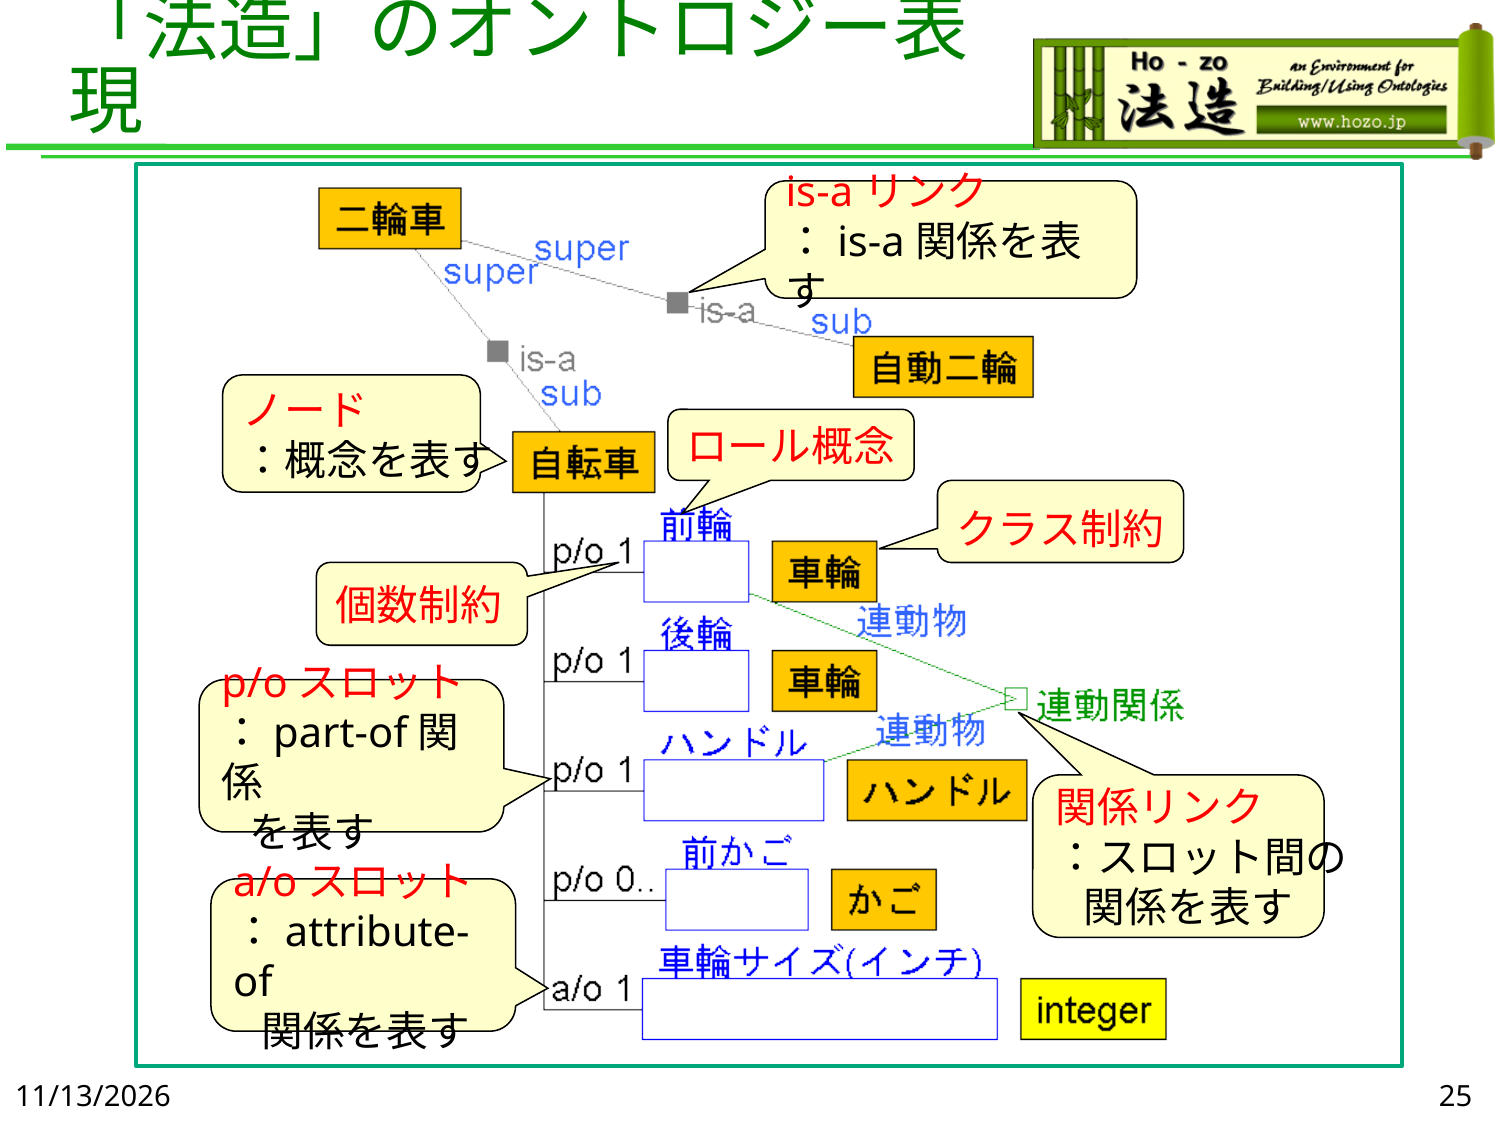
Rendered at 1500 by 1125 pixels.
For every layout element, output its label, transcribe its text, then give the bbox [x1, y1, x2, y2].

text_box 関係リンク ：スロット間の 関係を表す [1194, 774, 1325, 938]
text_box p/oスロット ：part-of関係 を表す [199, 679, 304, 832]
text_box ノード ：概念を表す [222, 374, 304, 493]
text_box is-aリンク ：is-a関係を表す [772, 180, 1129, 185]
picture [1033, 23, 1495, 160]
text_box [134, 162, 1404, 1049]
picture [309, 187, 1190, 1044]
title 「法造」のオントロジー表現 [53, 23, 1034, 150]
slide_number 25 [1174, 1049, 1488, 1125]
text_box [313, 1051, 1174, 1068]
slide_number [0, 1049, 313, 1125]
text_box a/oスロット ：attribute-of 関係を表す [210, 878, 304, 1032]
